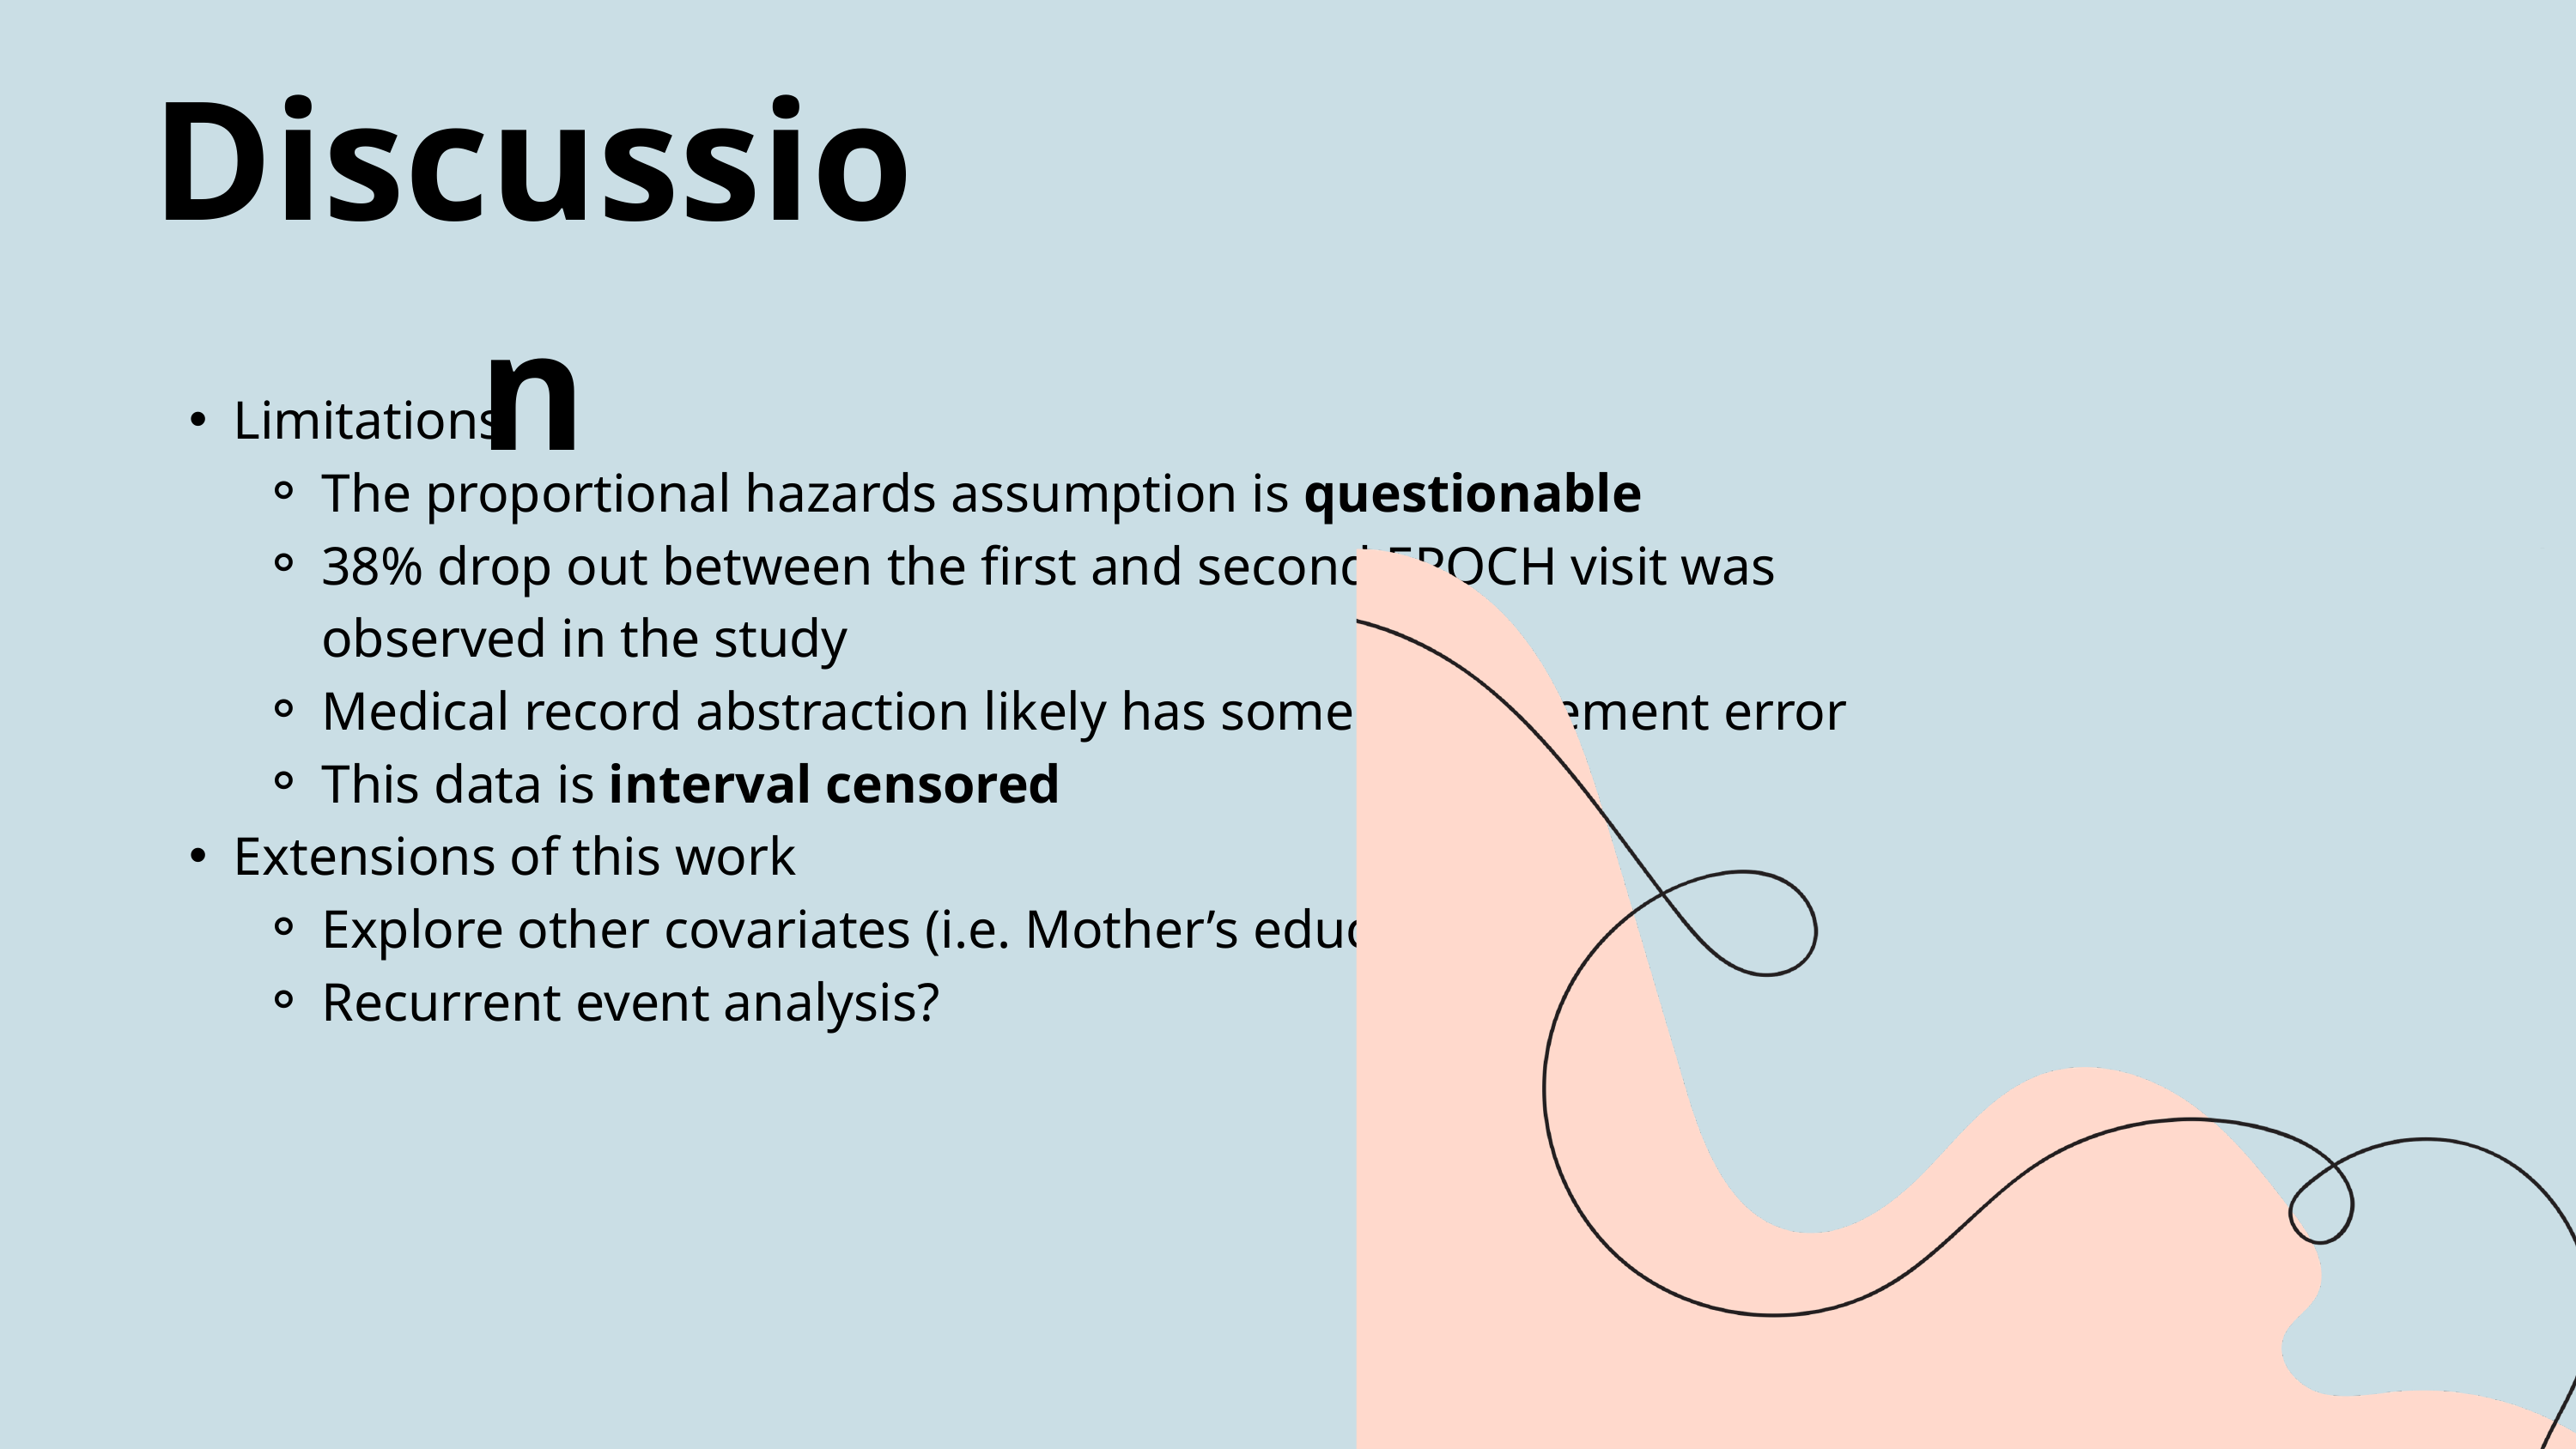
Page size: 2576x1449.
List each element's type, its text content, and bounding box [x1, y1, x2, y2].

text_box [1356, 548, 2576, 1449]
text_box Limitations The proportional hazards assumption is questionable 38% drop out between the first and second EPOCH visit was observed in the study Medical record abstraction likely has some measurement error This data is interval censored Extensions of this work Explore other covariates (i.e. Mother’s education) Recurrent event analysis? [144, 377, 1926, 1032]
text_box Discussion [99, 22, 967, 483]
